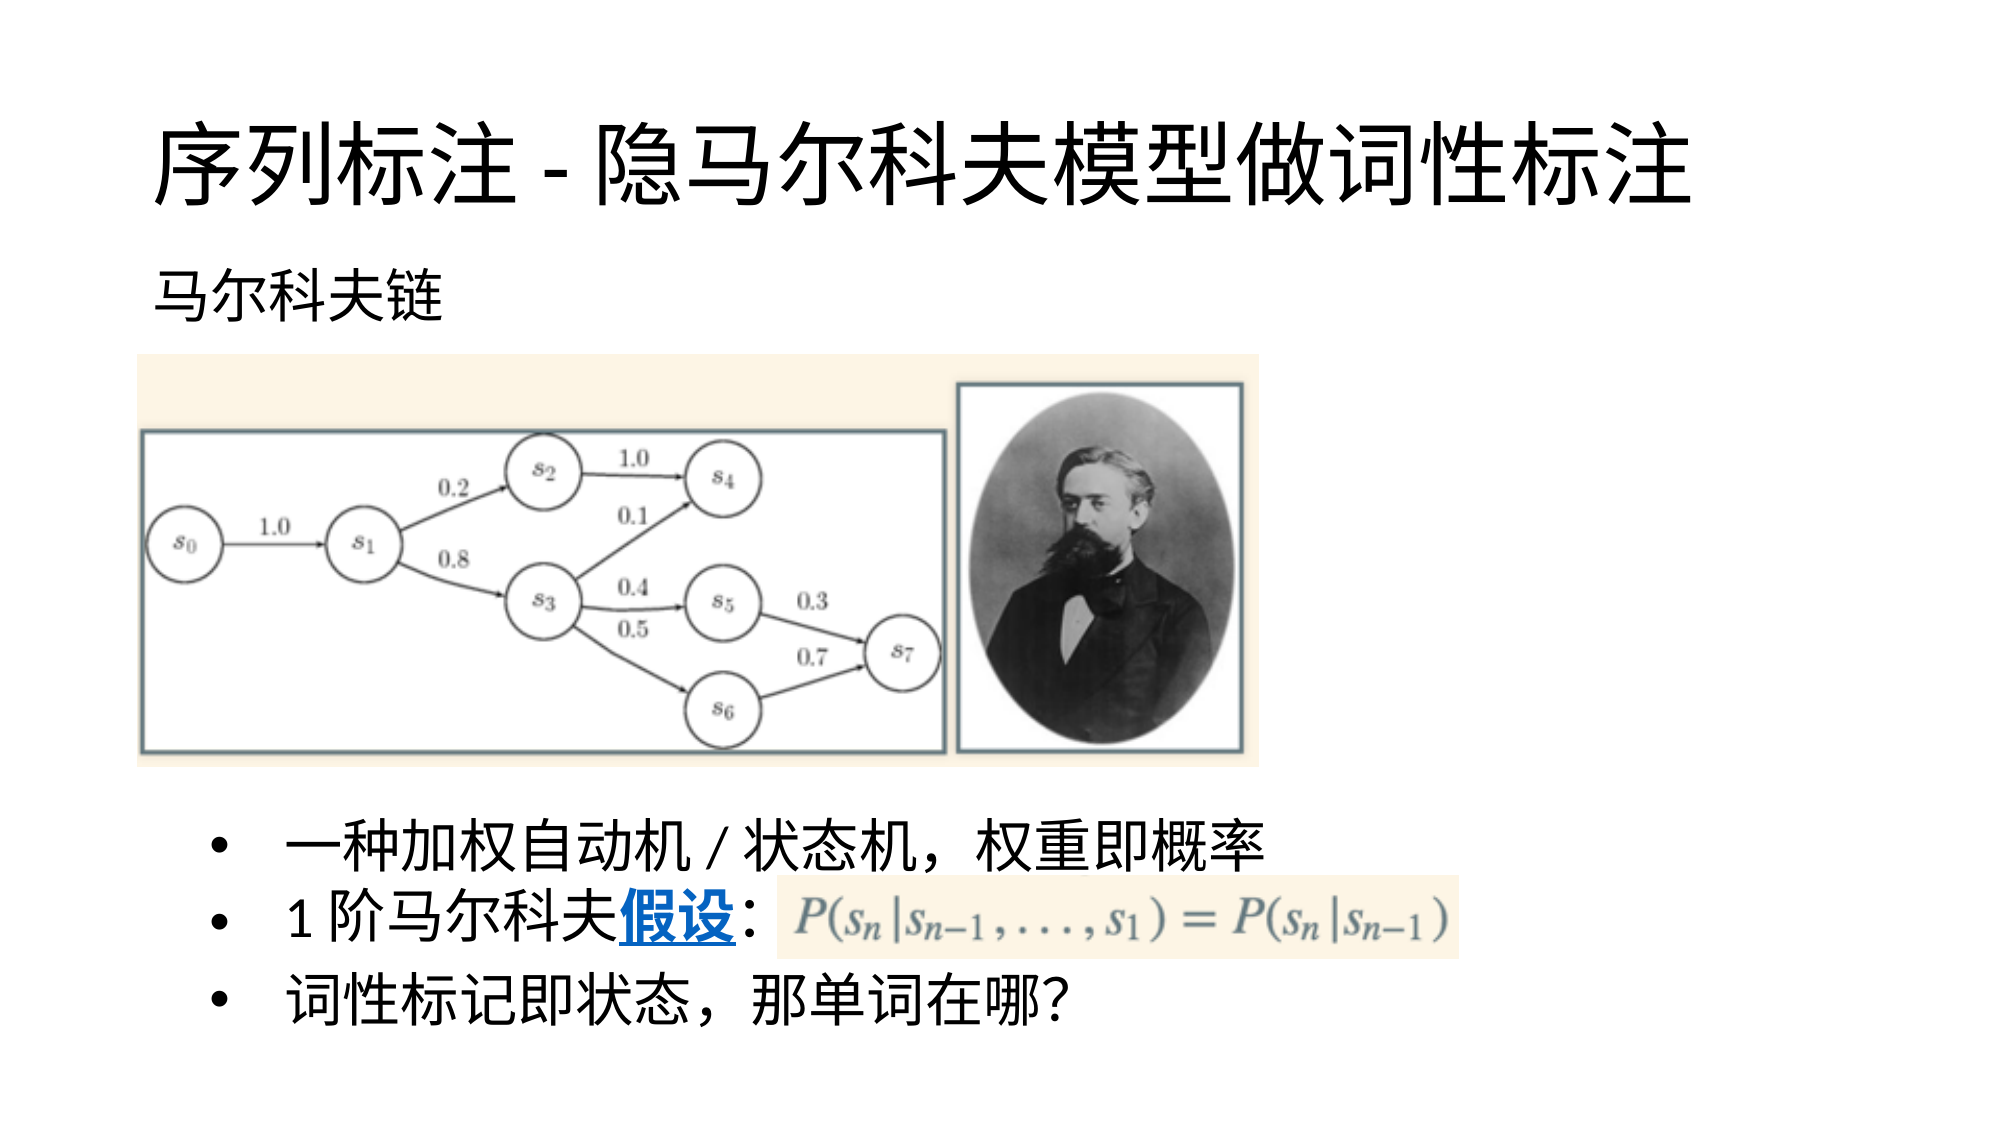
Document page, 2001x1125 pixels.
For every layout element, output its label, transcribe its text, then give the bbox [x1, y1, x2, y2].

picture [137, 354, 1259, 767]
picture [777, 875, 1459, 959]
list 马尔科夫链 [137, 251, 1863, 1125]
text_box 一种加权自动机/状态机，权重即概率 1阶马尔科夫假设： 词性标记即状态，那单词在哪？ [194, 801, 1889, 1111]
title 序列标注-隐马尔科夫模型做词性标注 [137, 59, 1863, 251]
